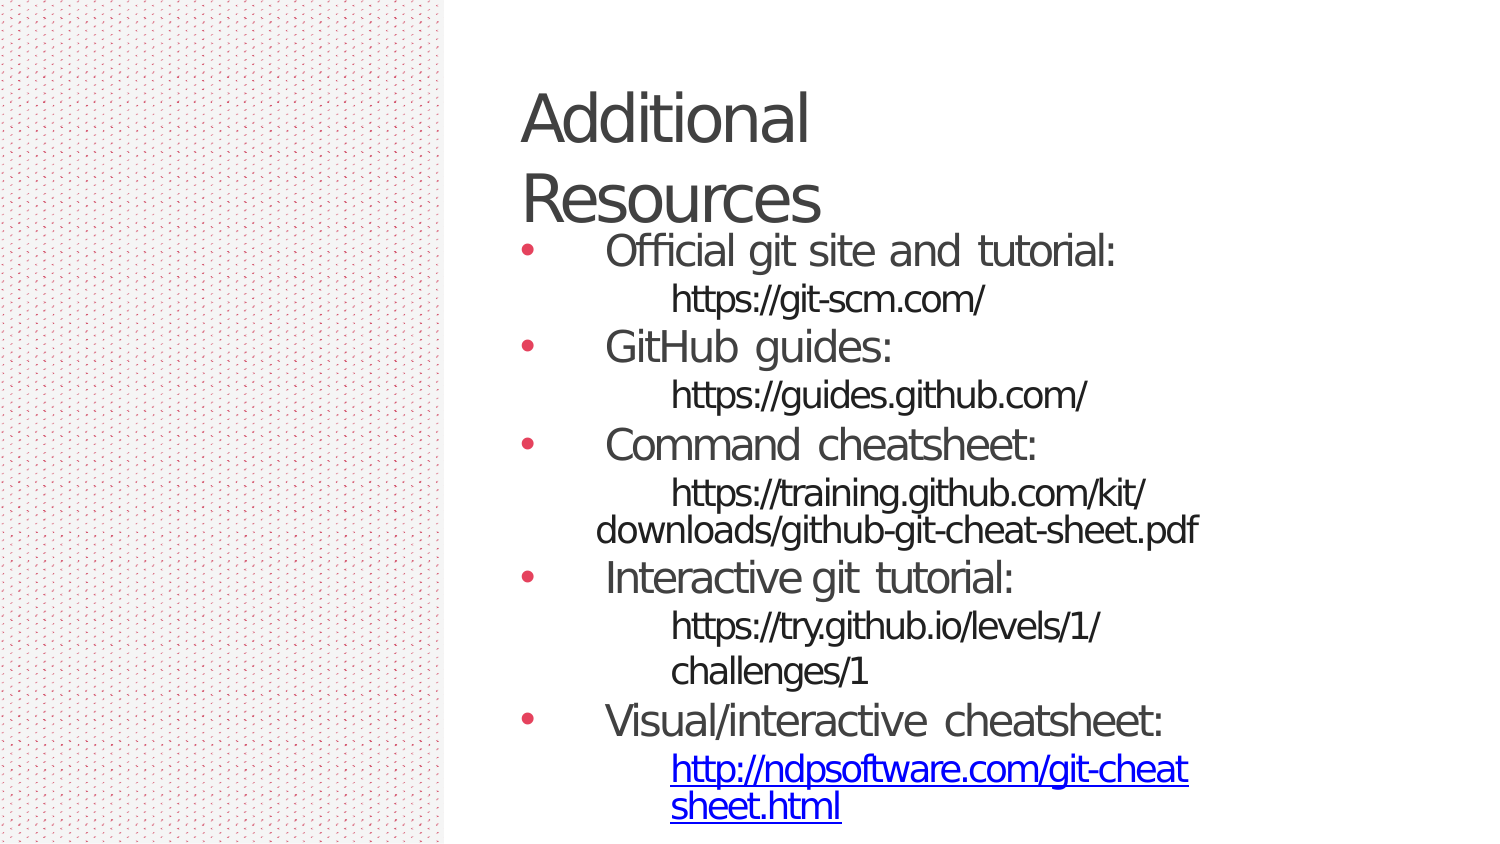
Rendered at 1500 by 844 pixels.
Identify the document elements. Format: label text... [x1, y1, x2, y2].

picture [0, 0, 444, 844]
text_box Oﬃcial git site and tutorial: https://git-scm.com/ GitHub guides: https://guides.github.com/ Command cheatsheet: https://training.github.com/kit/ downloads/github-git-cheat-sheet.pdf Interactive git tutorial: https://try.github.io/levels/1/challenges/1 Visual/interactive cheatsheet: http://ndpsoftware.com/git-cheatsheet.html [518, 221, 1362, 790]
title Additional Resources [518, 73, 1134, 221]
